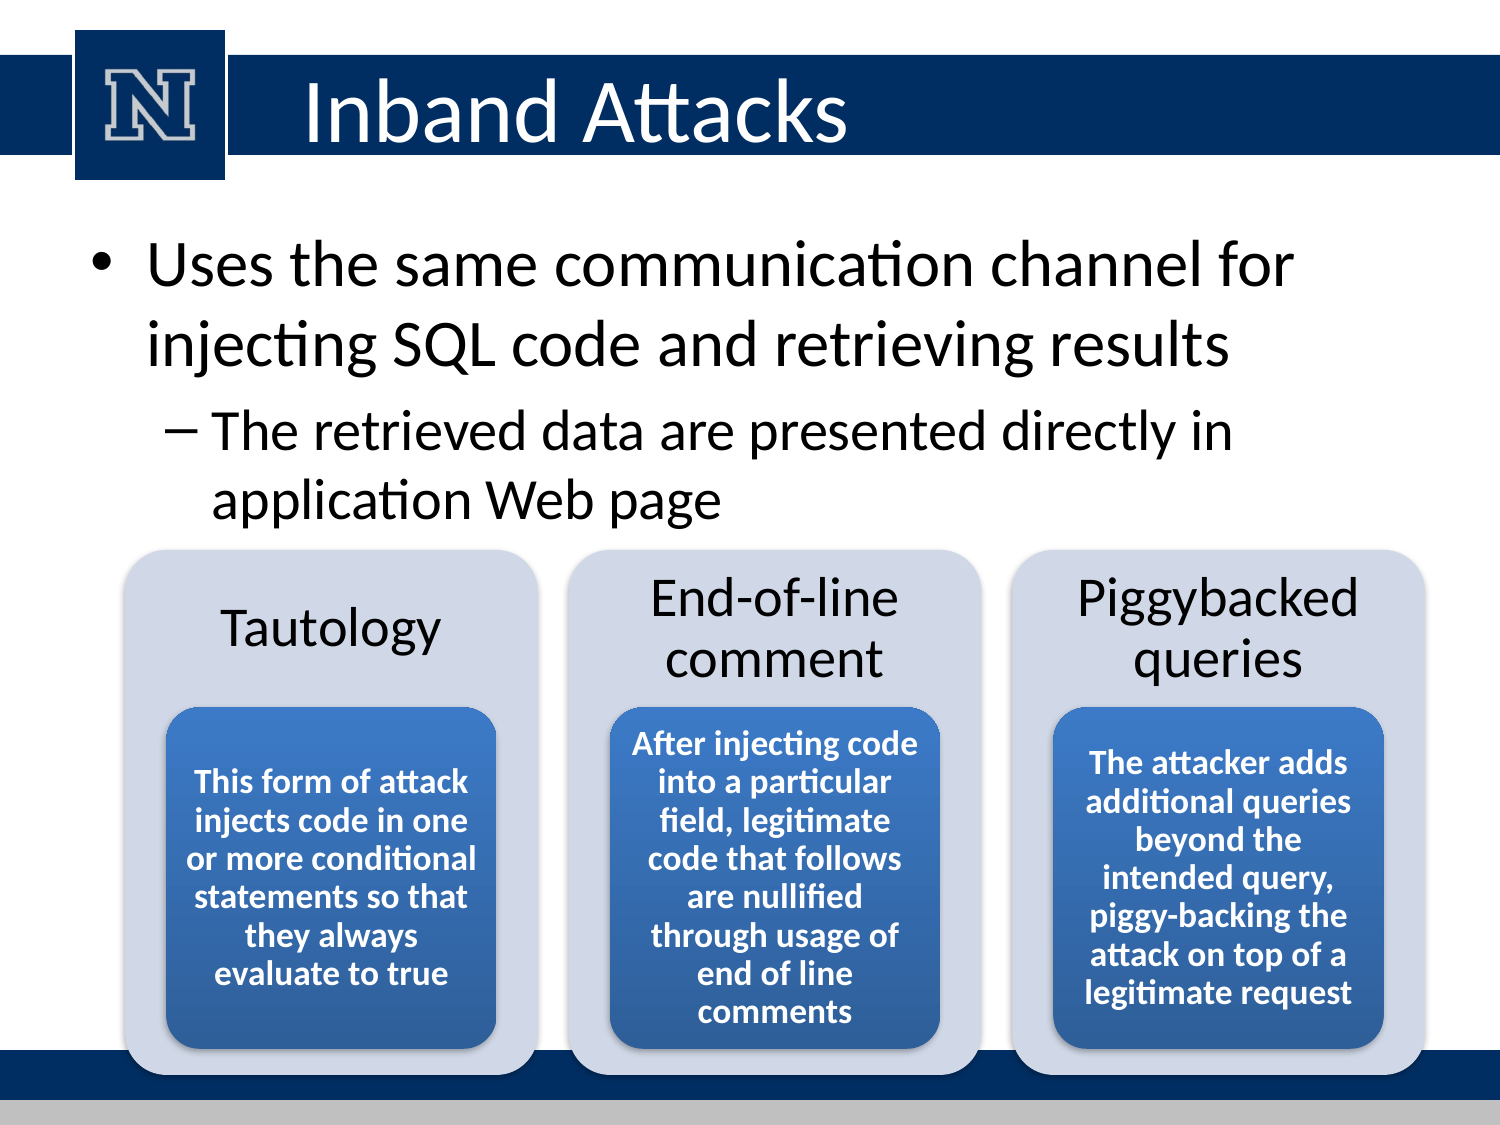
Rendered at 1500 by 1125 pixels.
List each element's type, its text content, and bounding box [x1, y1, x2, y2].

text_box End-of-line comment [568, 549, 982, 1075]
picture [75, 30, 225, 180]
text_box After injecting code into a particular field, legitimate code that follows are nullified through usage of end of line comments [609, 707, 941, 1049]
text_box The attacker adds additional queries beyond the intended query, piggy-backing the attack on top of a legitimate request [1053, 707, 1384, 1049]
title Inband Attacks [287, 12, 1475, 200]
text_box Tautology [125, 549, 538, 1075]
text_box This form of attack injects code in one or more conditional statements so that they always evaluate to true [166, 707, 497, 1049]
text_box Piggybacked queries [1012, 549, 1425, 1075]
list Uses the same communication channel for injecting SQL code and retrieving results The retrieved data are presented directly in application Web page Include: [75, 212, 1425, 1005]
